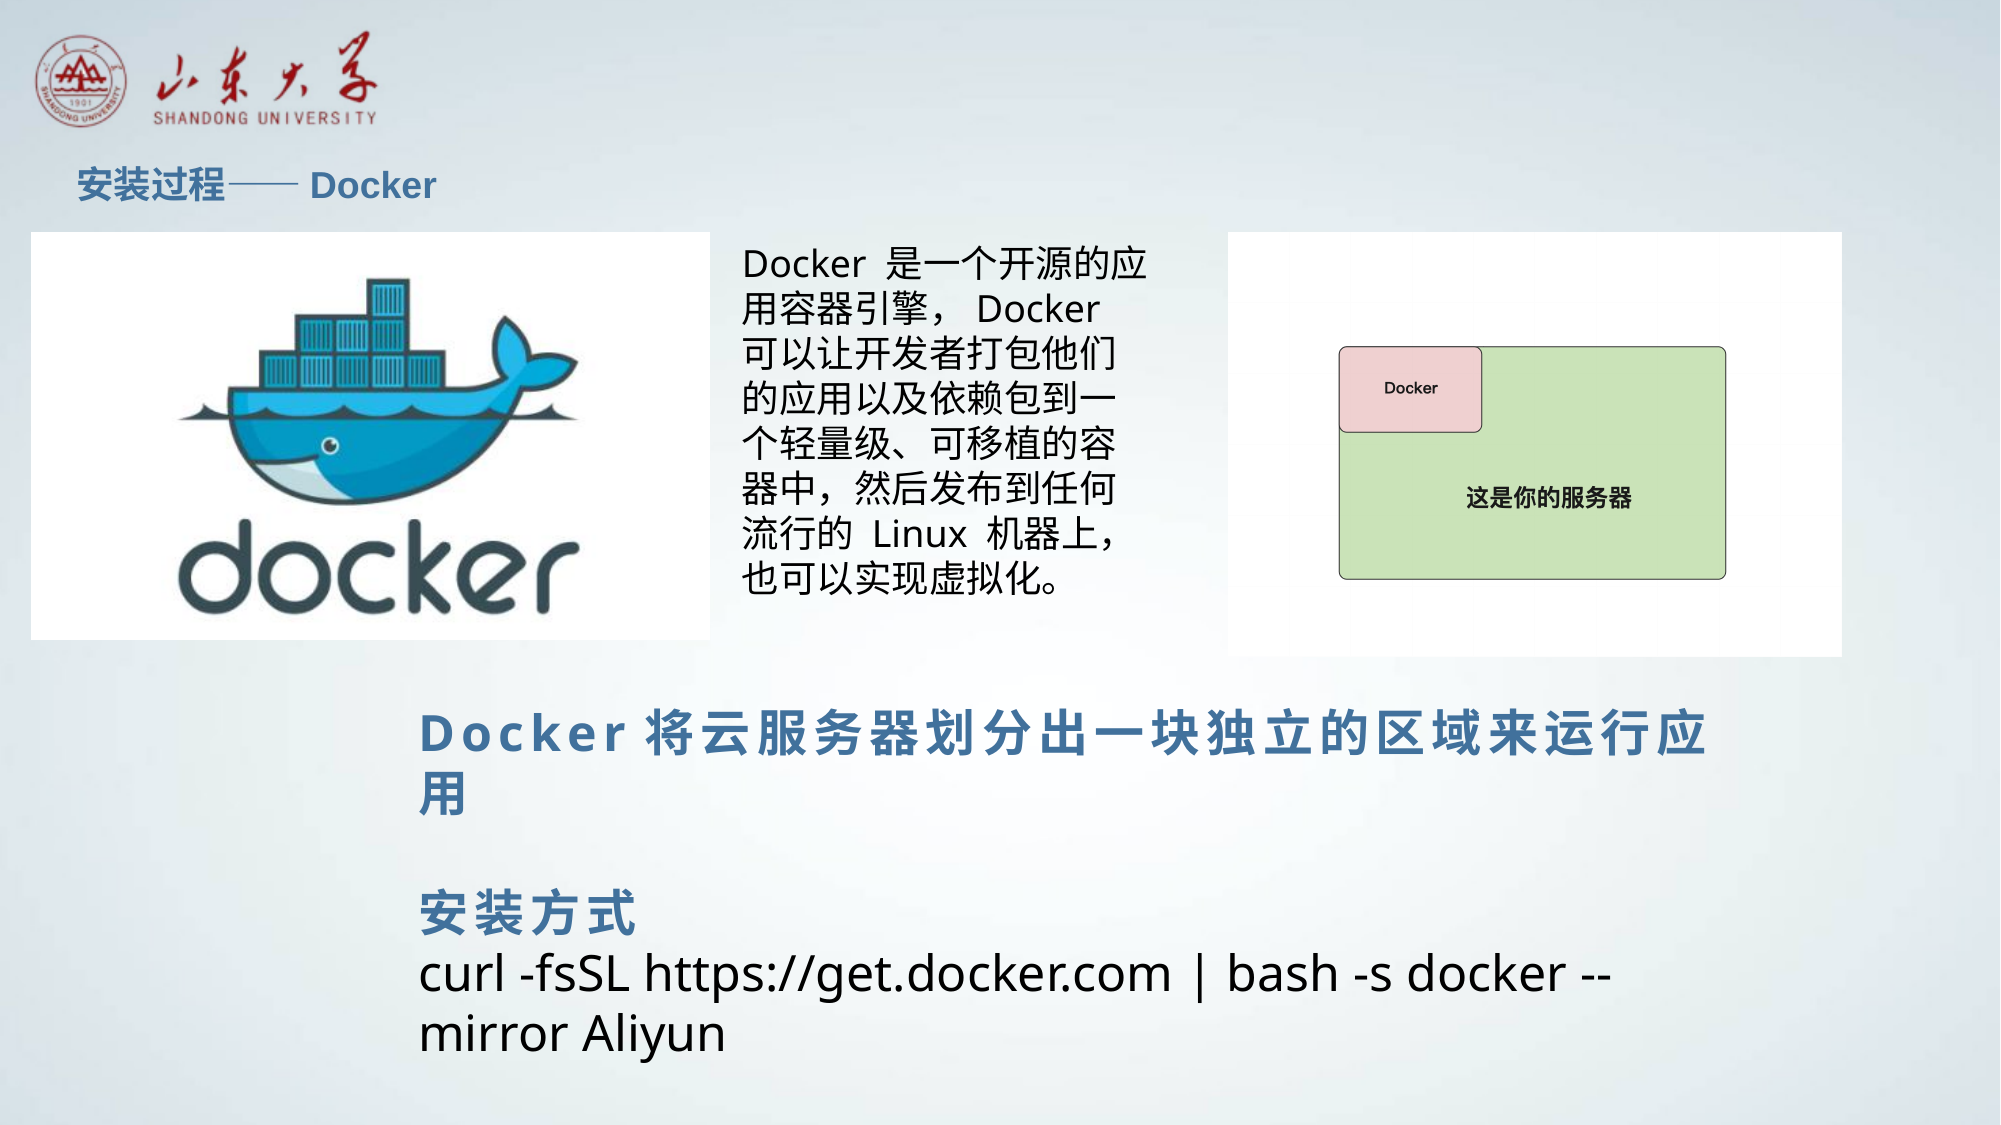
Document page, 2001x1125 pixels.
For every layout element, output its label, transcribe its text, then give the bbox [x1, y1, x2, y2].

picture [1227, 232, 1842, 658]
text_box Docker 是一个开源的应用容器引擎，Docker 可以让开发者打包他们的应用以及依赖包到一个轻量级、可移植的容器中，然后发布到任何流行的 Linux 机器上，也可以实现虚拟化。 [727, 232, 1169, 653]
text_box 安装过程——Docker [61, 153, 543, 214]
picture [31, 232, 710, 640]
text_box Docker将云服务器划分出一块独立的区域来运行应用 安装方式 curl -fsSL https://get.docker.com | bash -s docker --mirror Aliyun [403, 693, 1765, 1069]
